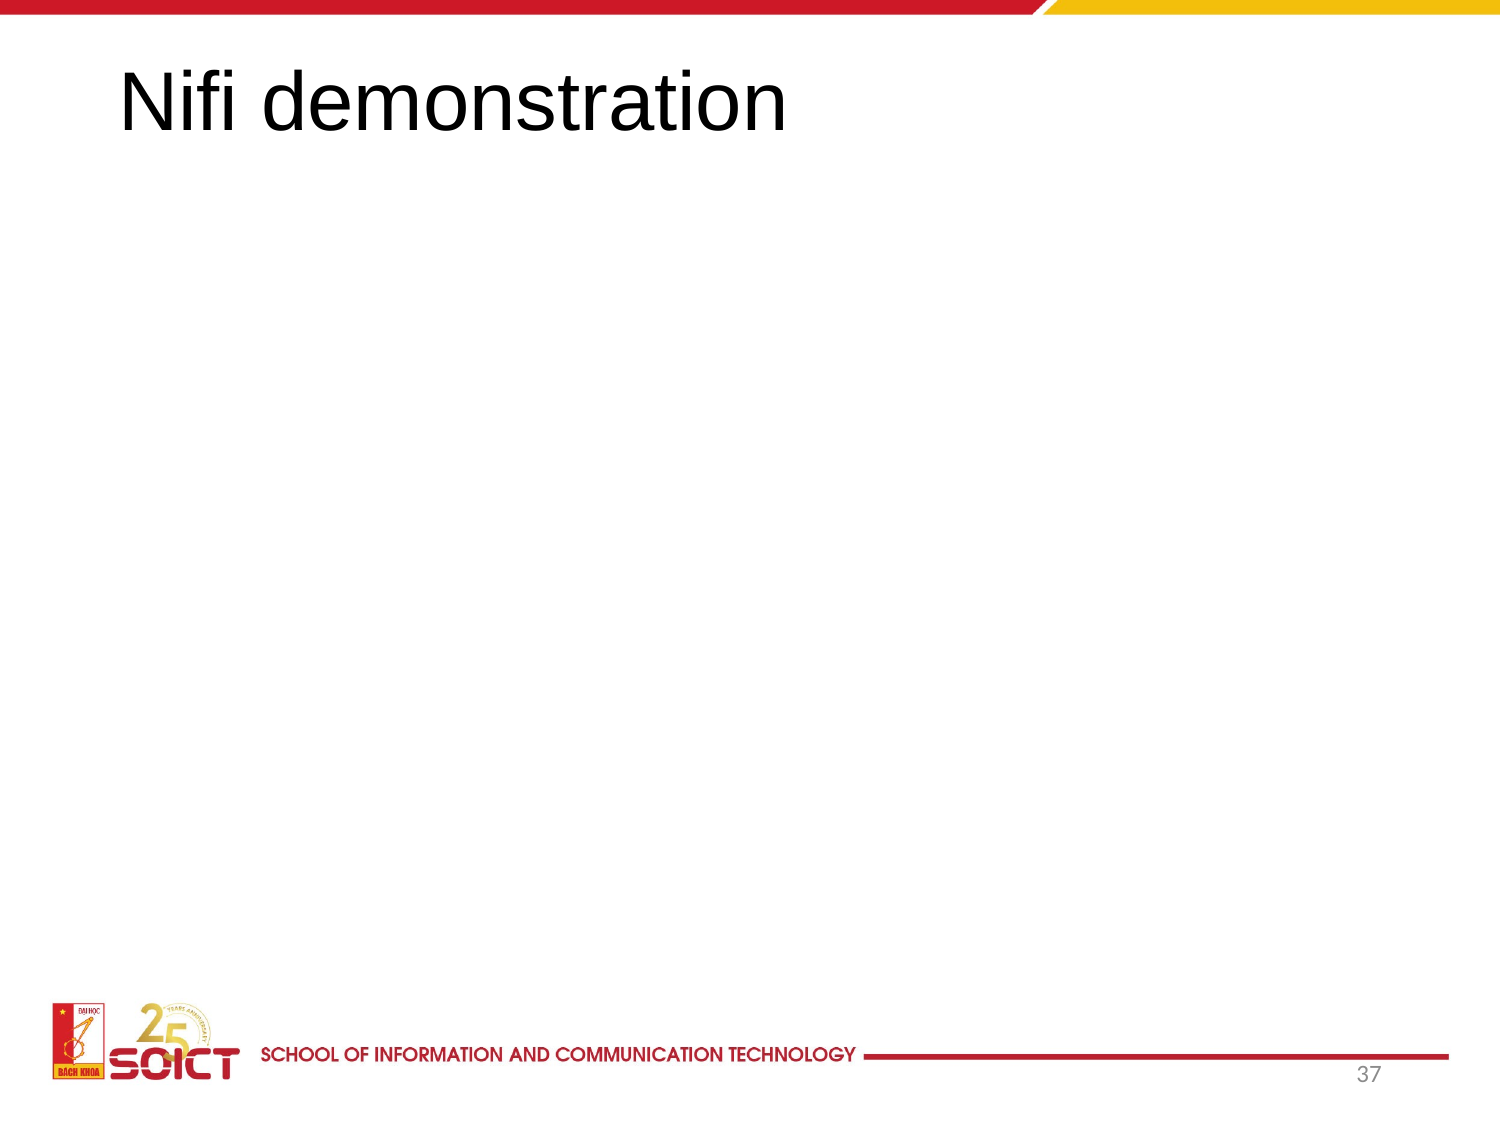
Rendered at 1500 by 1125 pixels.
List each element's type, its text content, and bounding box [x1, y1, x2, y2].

slide_number 37 [1059, 1042, 1397, 1103]
title Nifi demonstration [103, 29, 1397, 179]
picture [0, 0, 1500, 1125]
